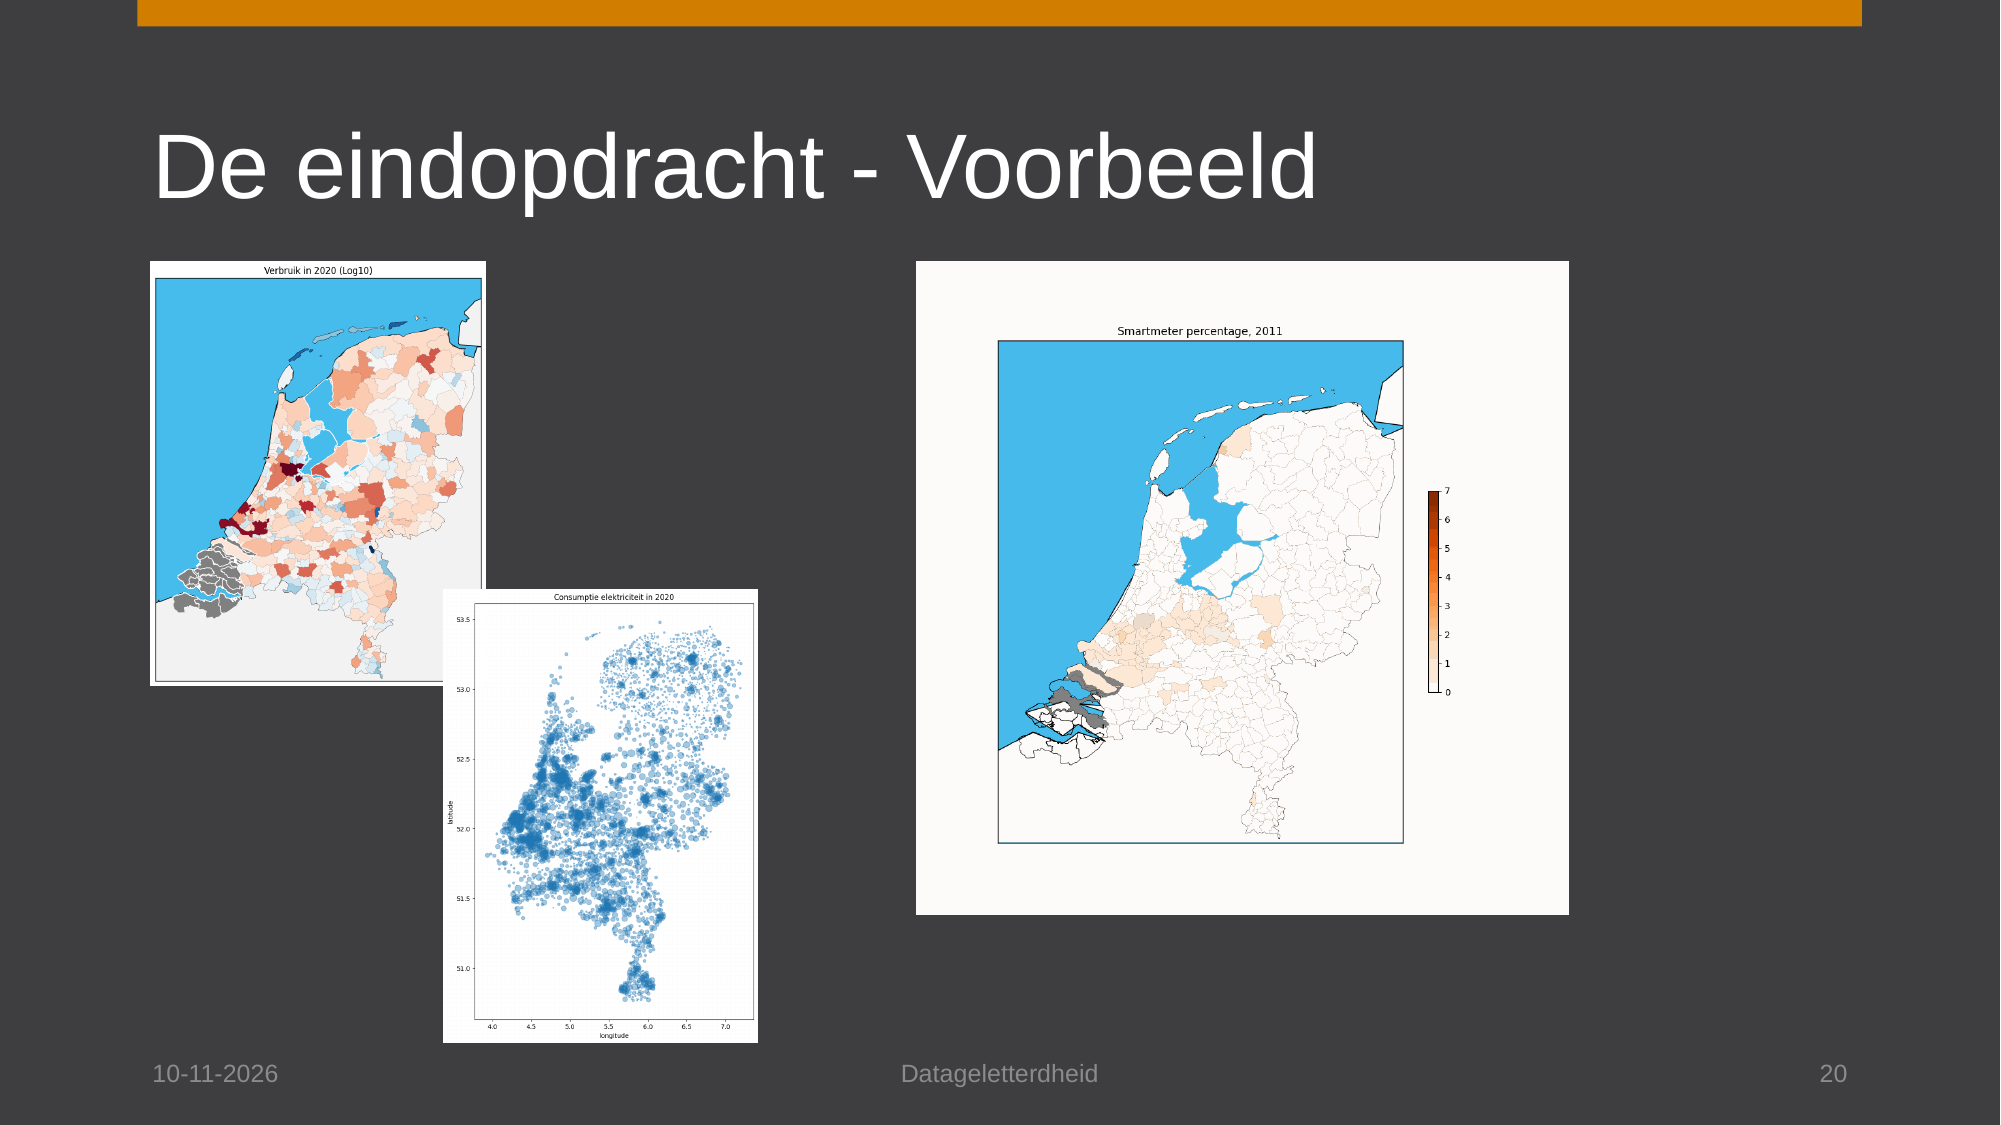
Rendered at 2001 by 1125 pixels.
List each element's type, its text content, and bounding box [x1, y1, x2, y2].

footer Datageletterdheid [662, 1042, 1338, 1103]
picture [150, 261, 758, 1043]
title De eindopdracht - Voorbeeld [137, 59, 1863, 278]
picture [916, 261, 1569, 915]
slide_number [137, 1042, 588, 1103]
slide_number 20 [1412, 1042, 1863, 1103]
